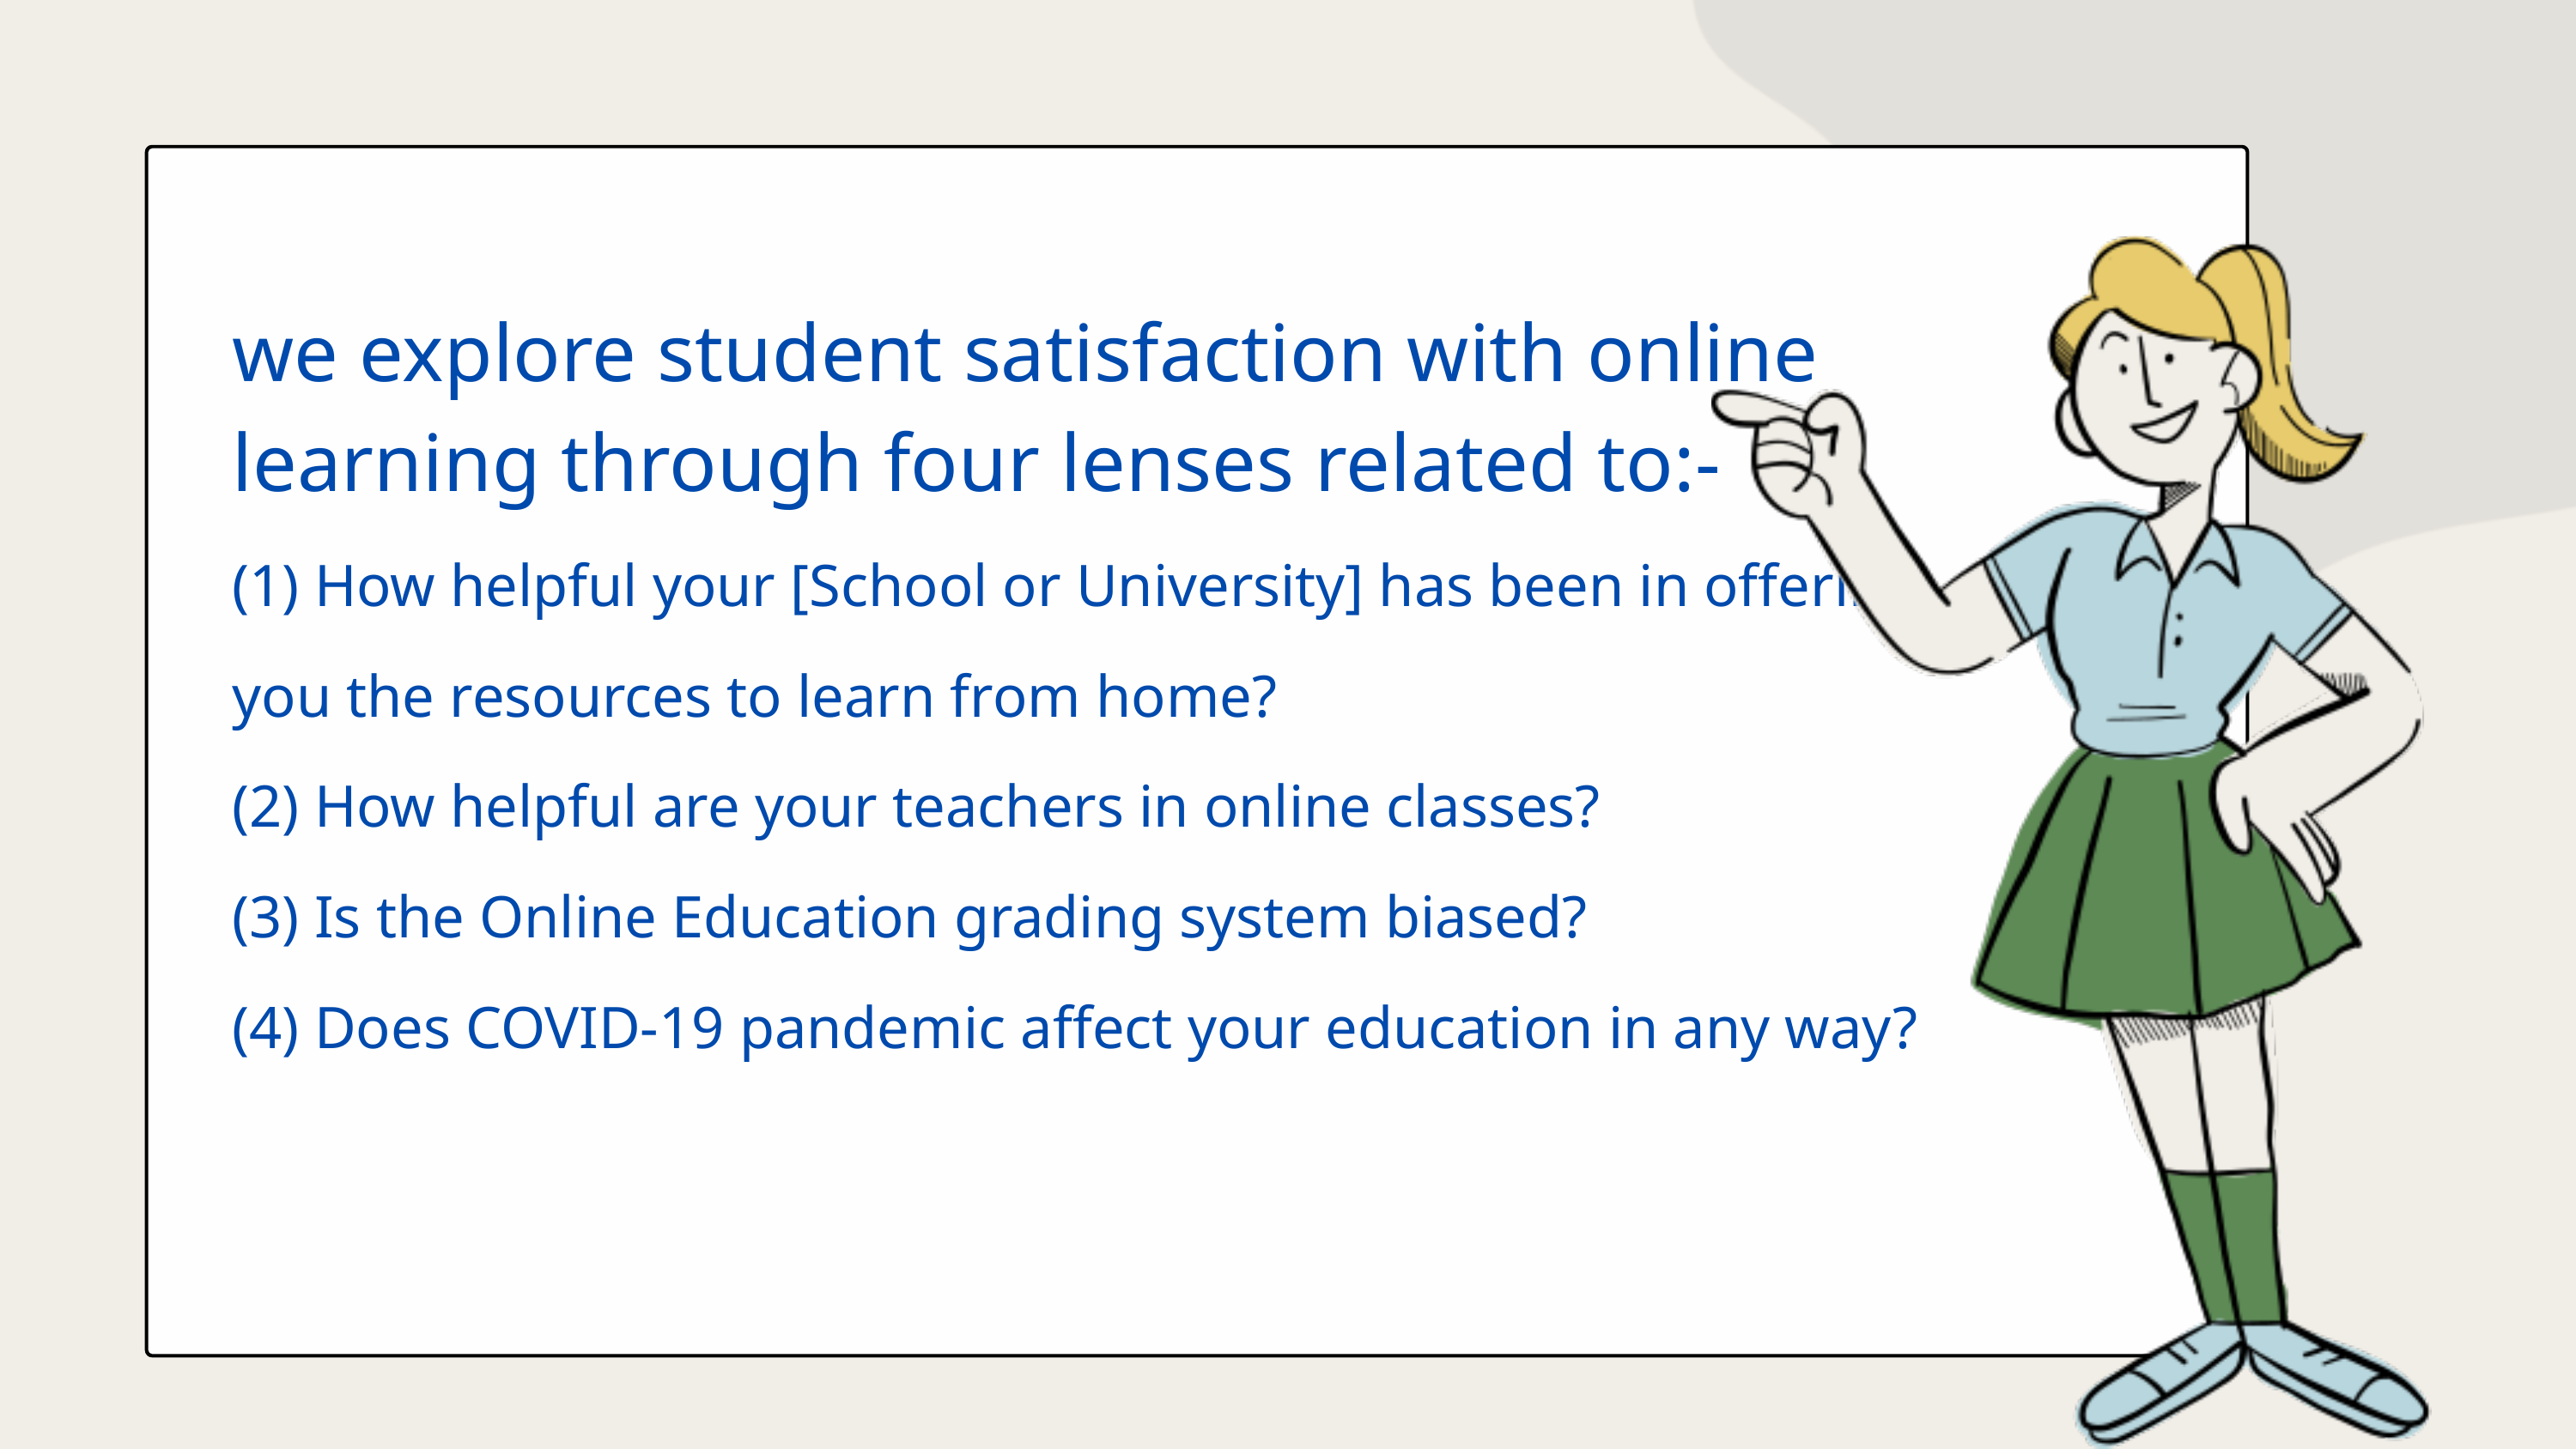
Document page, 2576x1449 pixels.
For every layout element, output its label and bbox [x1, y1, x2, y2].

text_box [144, 144, 2250, 1358]
picture [1625, 0, 2576, 1449]
